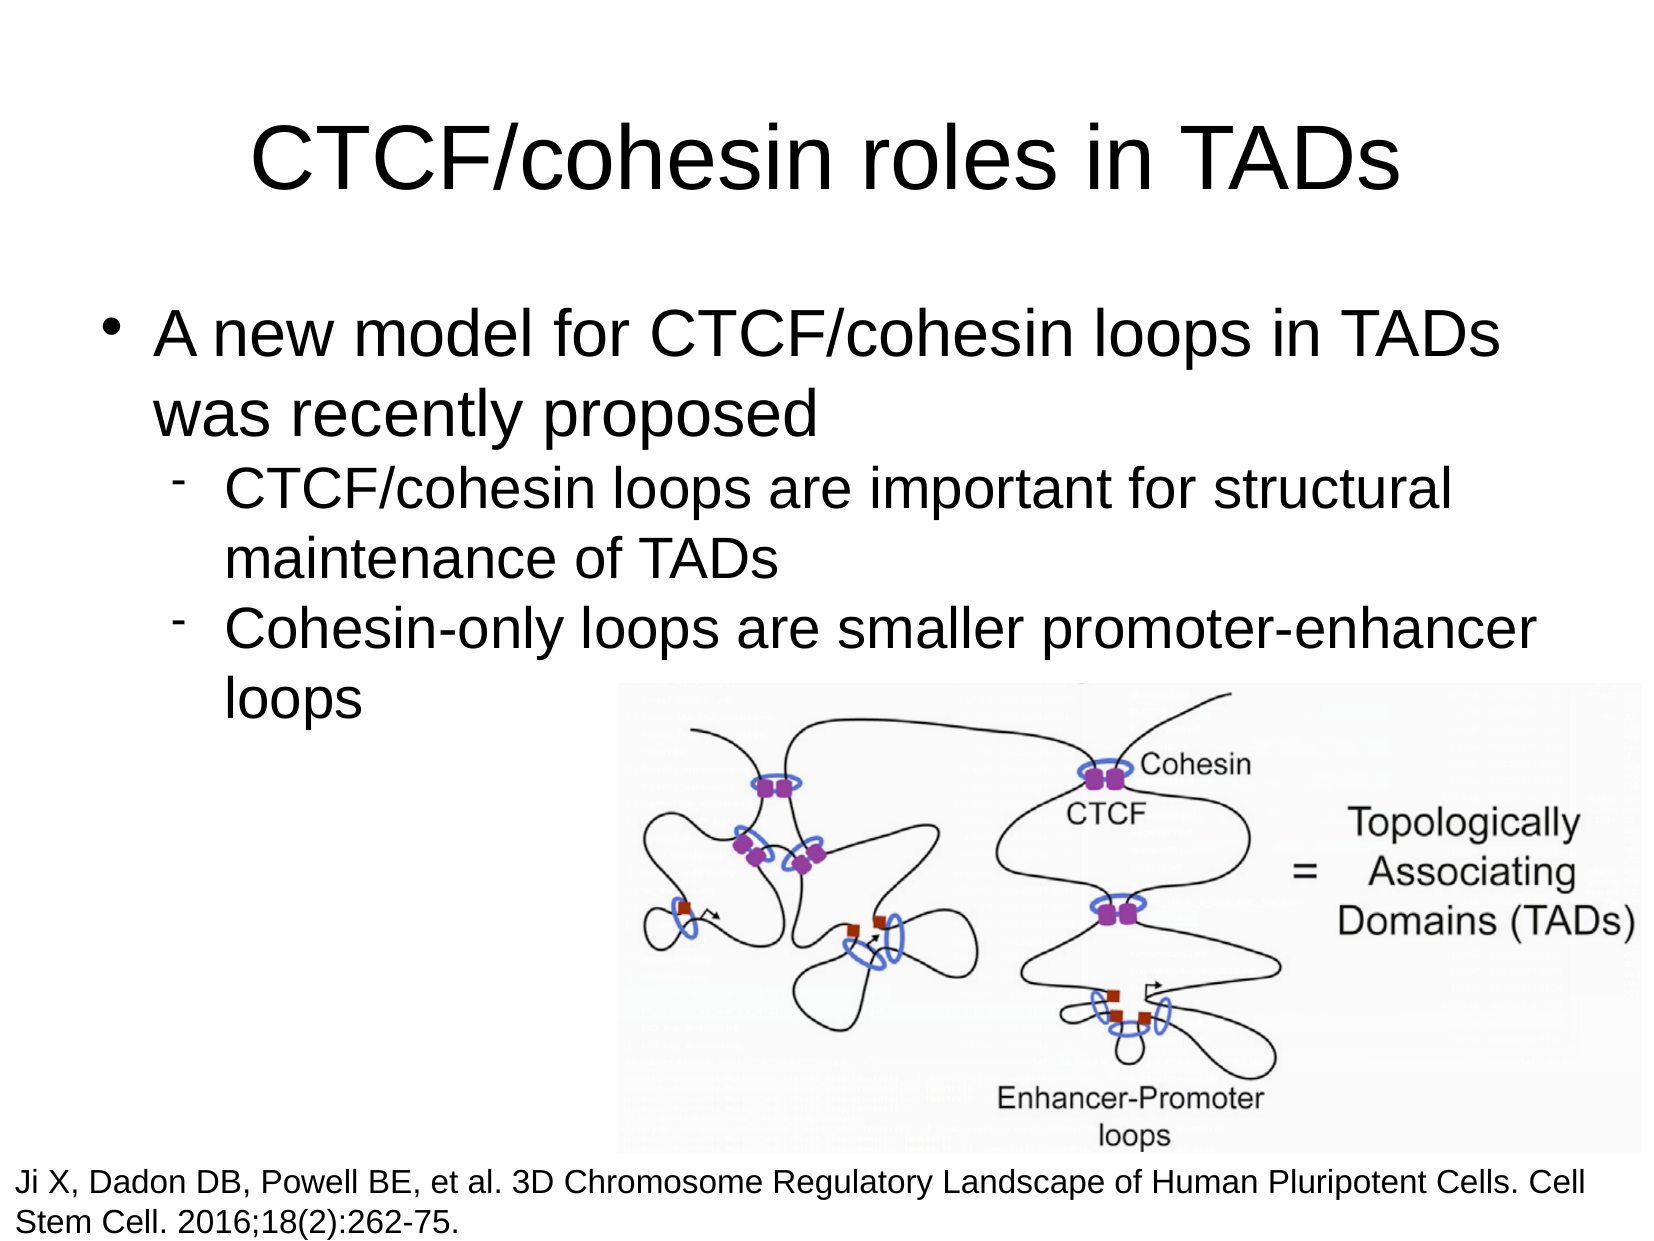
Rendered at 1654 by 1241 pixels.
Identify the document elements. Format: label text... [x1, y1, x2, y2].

text_box Ji X, Dadon DB, Powell BE, et al. 3D Chromosome Regulatory Landscape of Human Pluripotent Cells. Cell Stem Cell. 2016;18(2):262-75. [0, 1153, 1654, 1241]
picture [618, 683, 1642, 1154]
text_box CTCF/cohesin roles in TADs [82, 49, 1571, 257]
text_box A new model for CTCF/cohesin loops in TADs was recently proposed CTCF/cohesin loops are important for structural maintenance of TADs Cohesin-only loops are smaller promoter-enhancer loops [82, 290, 1571, 1010]
